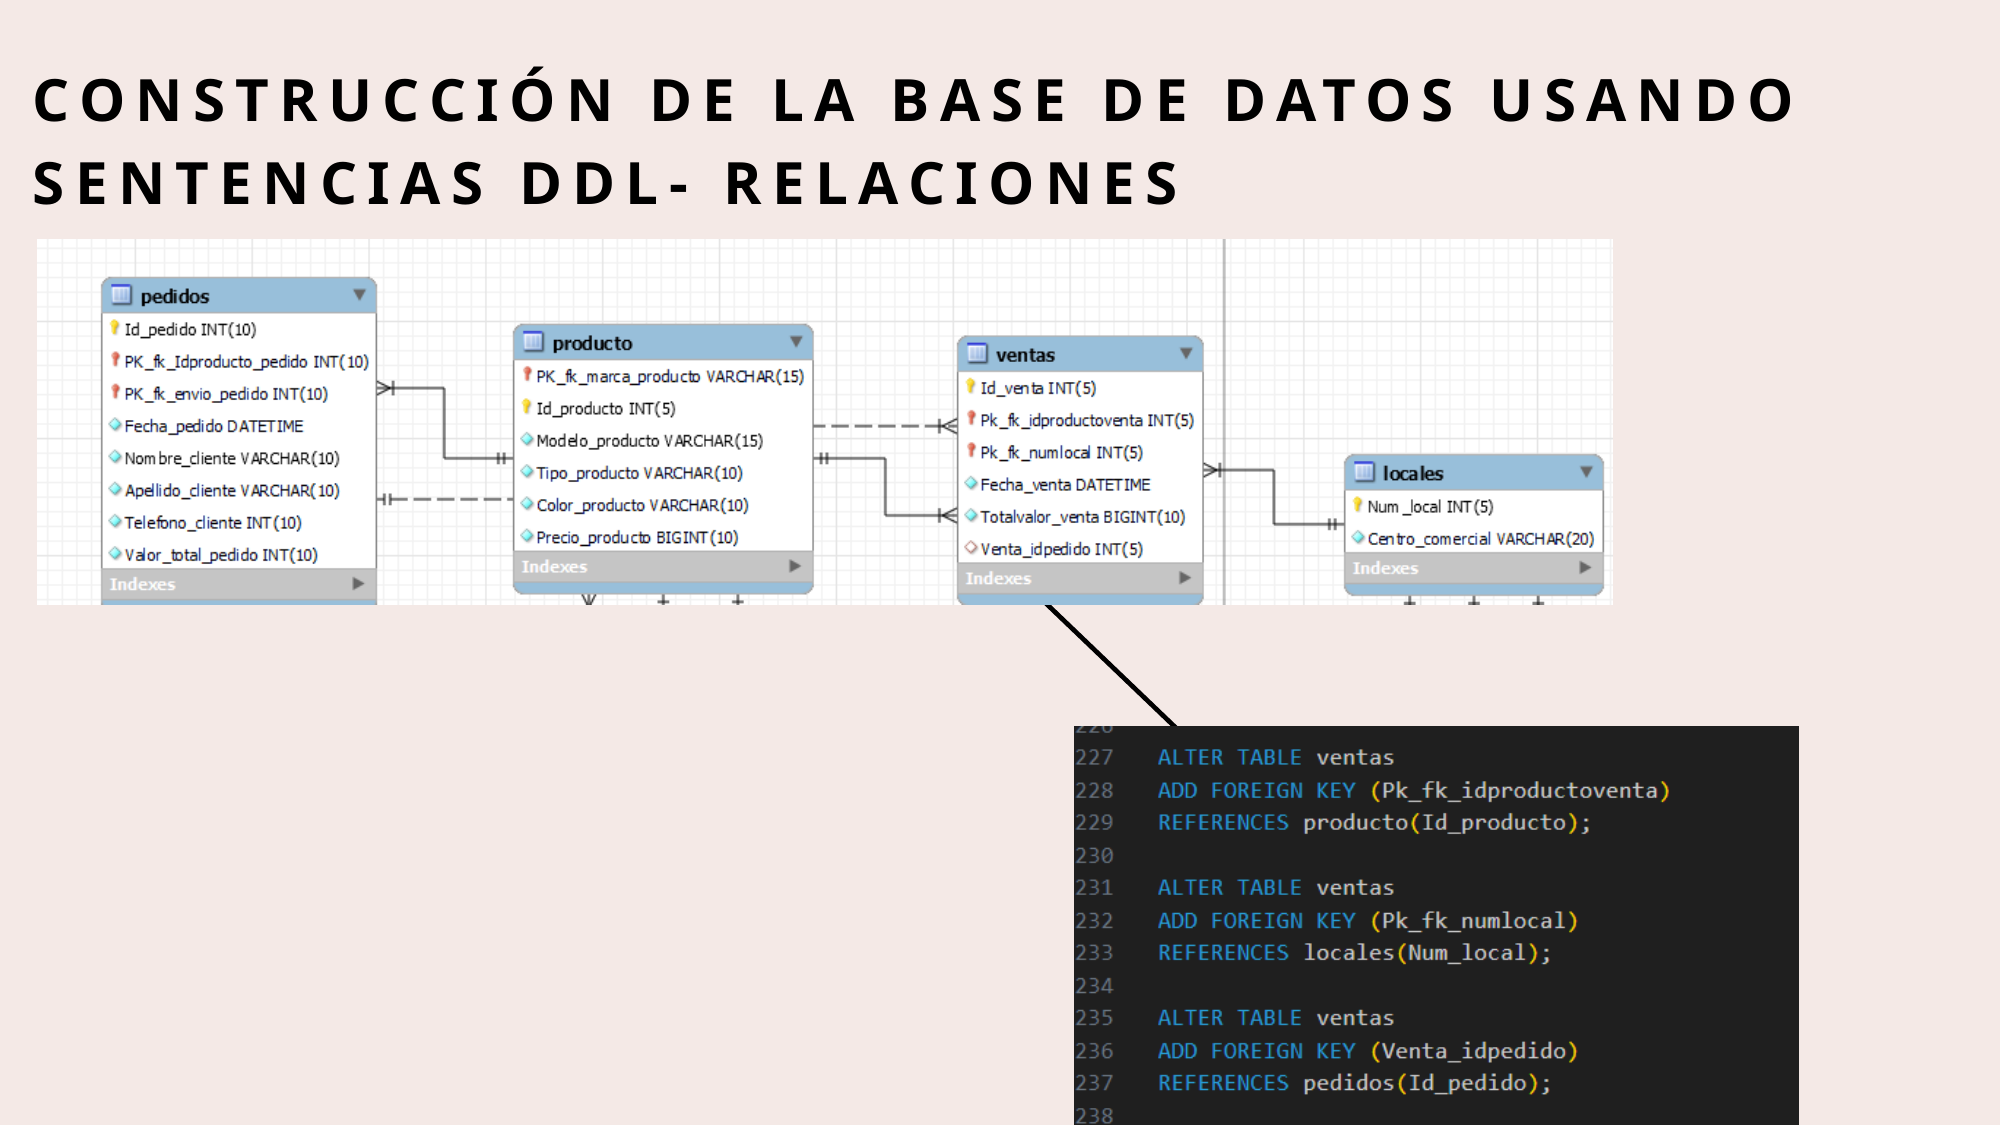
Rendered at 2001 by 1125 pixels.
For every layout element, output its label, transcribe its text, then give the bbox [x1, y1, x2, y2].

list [37, 239, 1613, 605]
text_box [924, 605, 1205, 756]
title CONSTRUCCIÓN DE LA BASE DE DATOS USANDO SENTENCIAS DDL- RELACIONES [17, 25, 1984, 241]
picture [1074, 726, 1799, 1125]
